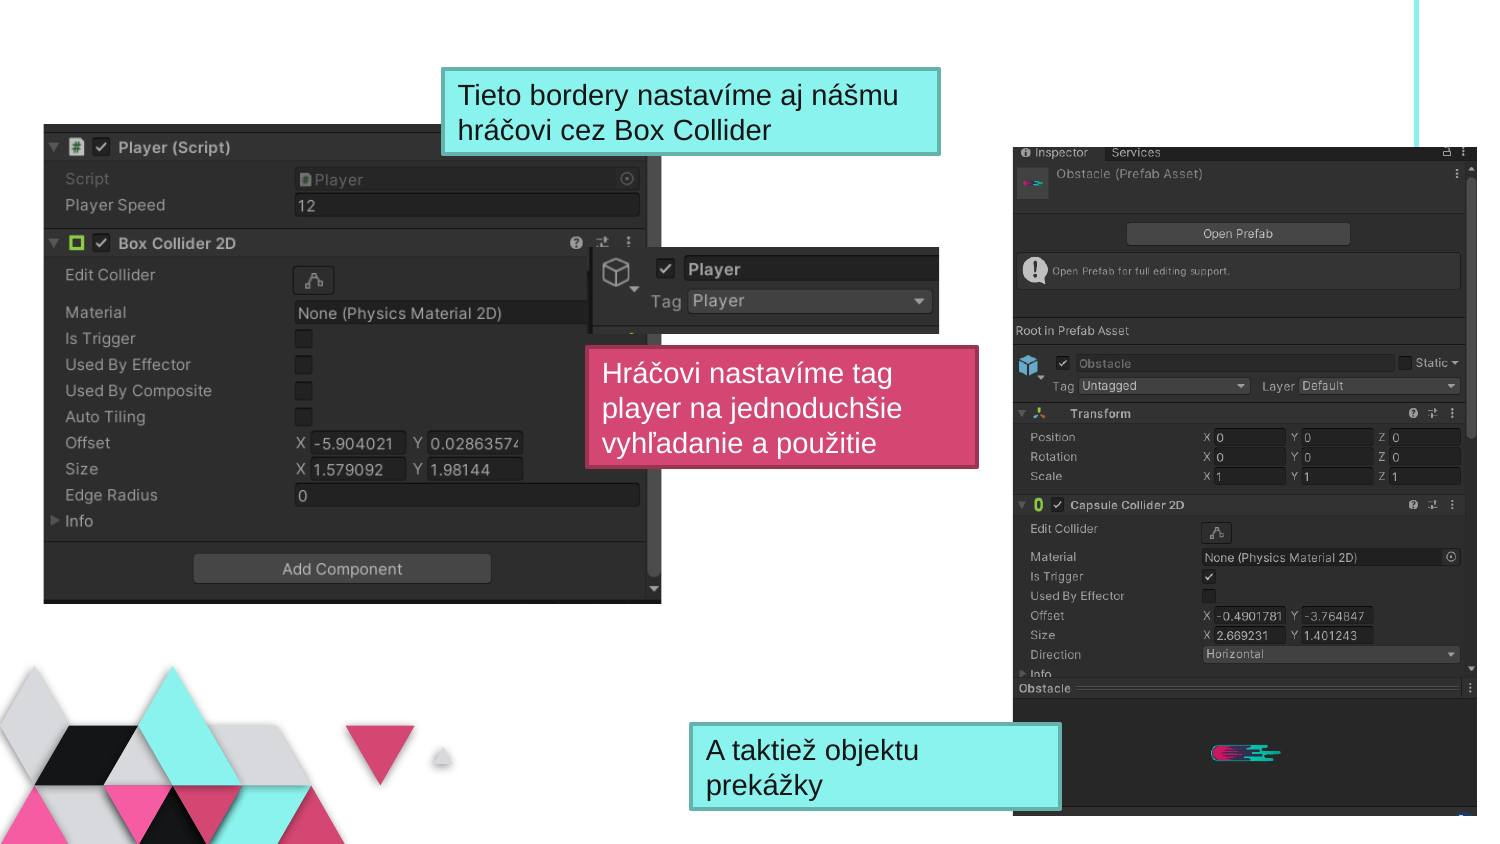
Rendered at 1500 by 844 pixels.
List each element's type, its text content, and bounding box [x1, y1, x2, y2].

picture [43, 123, 940, 604]
picture [1012, 147, 1478, 816]
text_box A taktiež objektu prekážky [690, 724, 1007, 809]
text_box Tieto bordery nastavíme aj nášmu hráčovi cez Box Collider [442, 69, 940, 154]
text_box Hráčovi nastavíme tag player na jednoduchšie vyhľadanie a použitie [666, 347, 978, 467]
